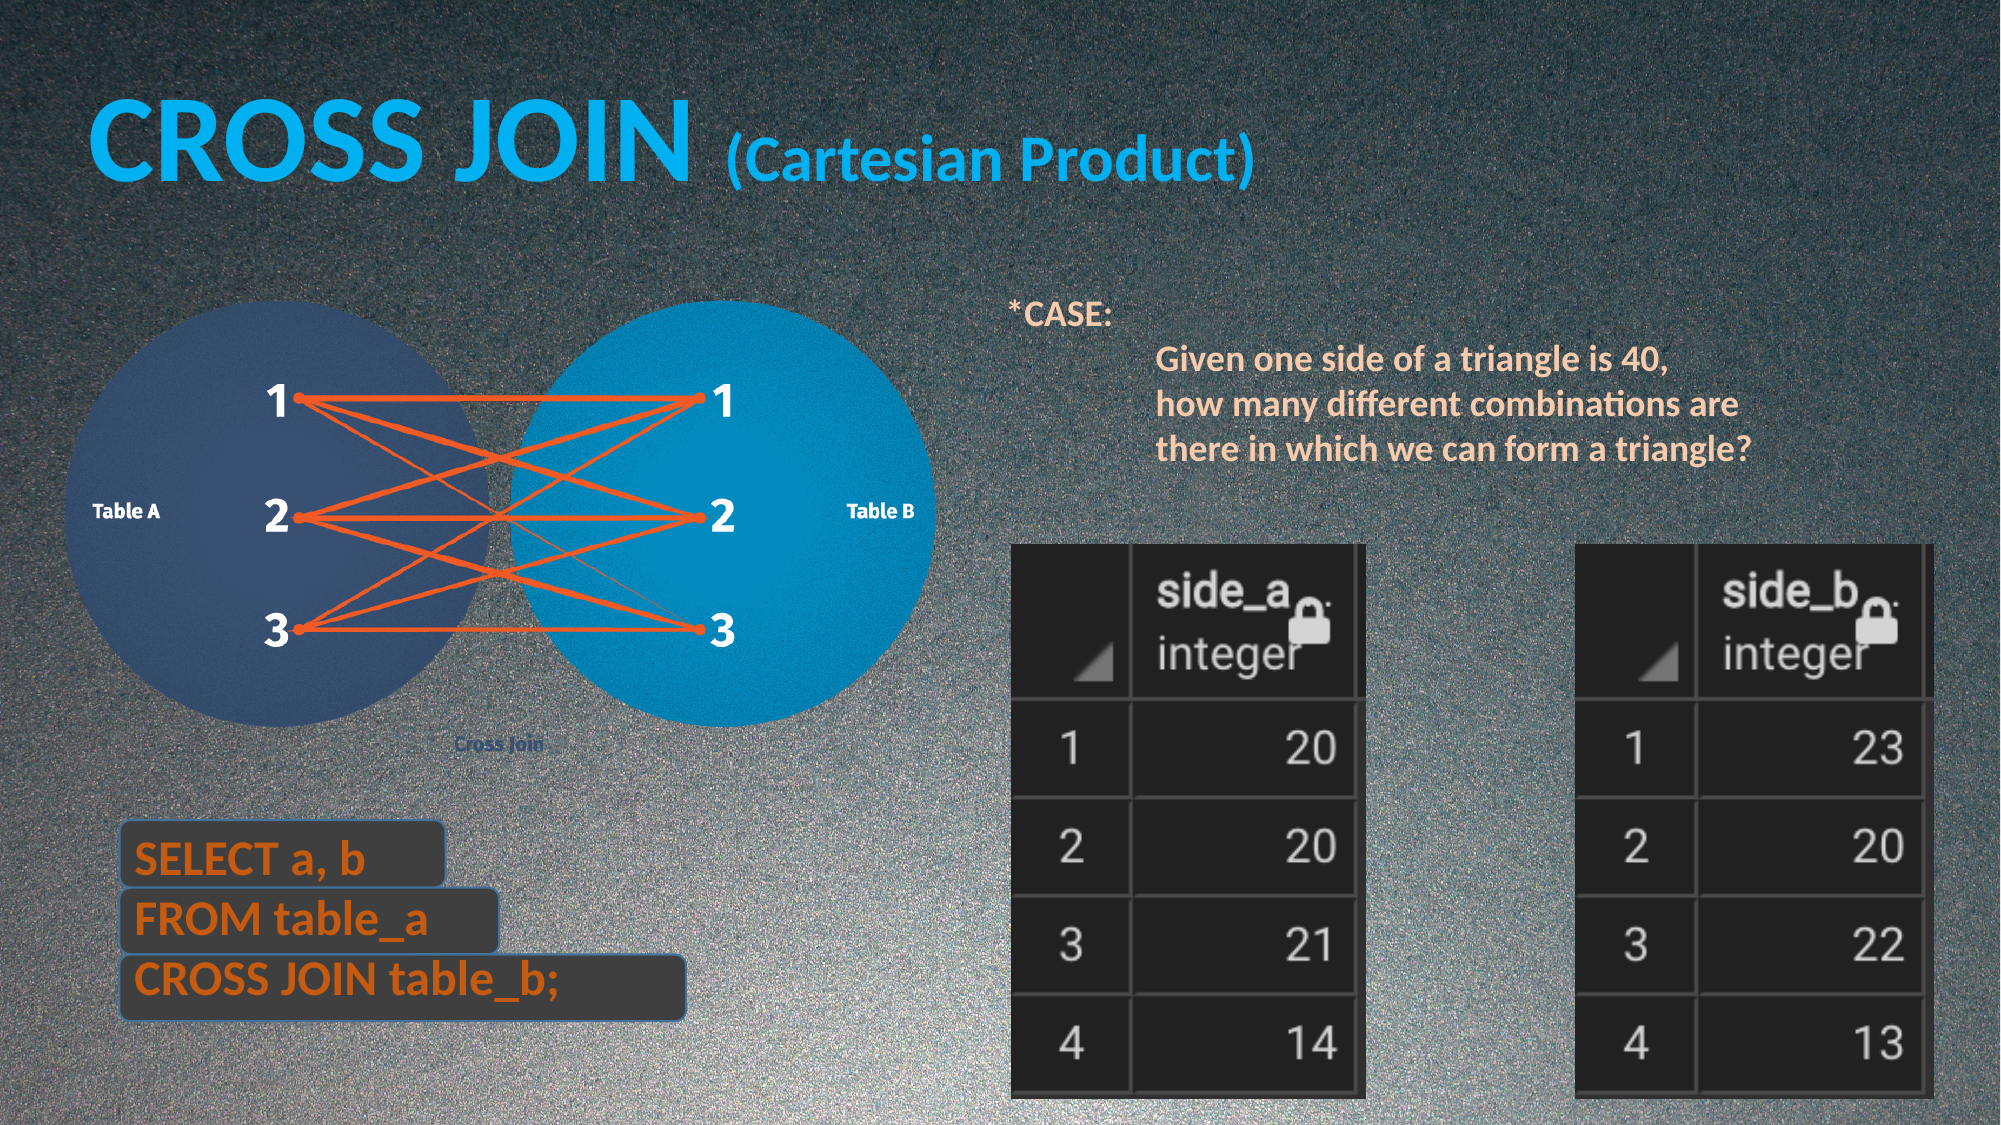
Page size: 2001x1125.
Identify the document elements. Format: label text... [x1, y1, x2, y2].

text_box SELECT a, b FROM table_a CROSS JOIN table_b; [119, 817, 879, 1013]
text_box *CASE: Given one side of a triangle is 40, how many different combinations are there in which we can form a triangle? [990, 281, 1934, 477]
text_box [119, 819, 687, 1022]
text_box CROSS JOIN (Cartesian Product) [73, 49, 1529, 215]
picture [0, 0, 2001, 1125]
